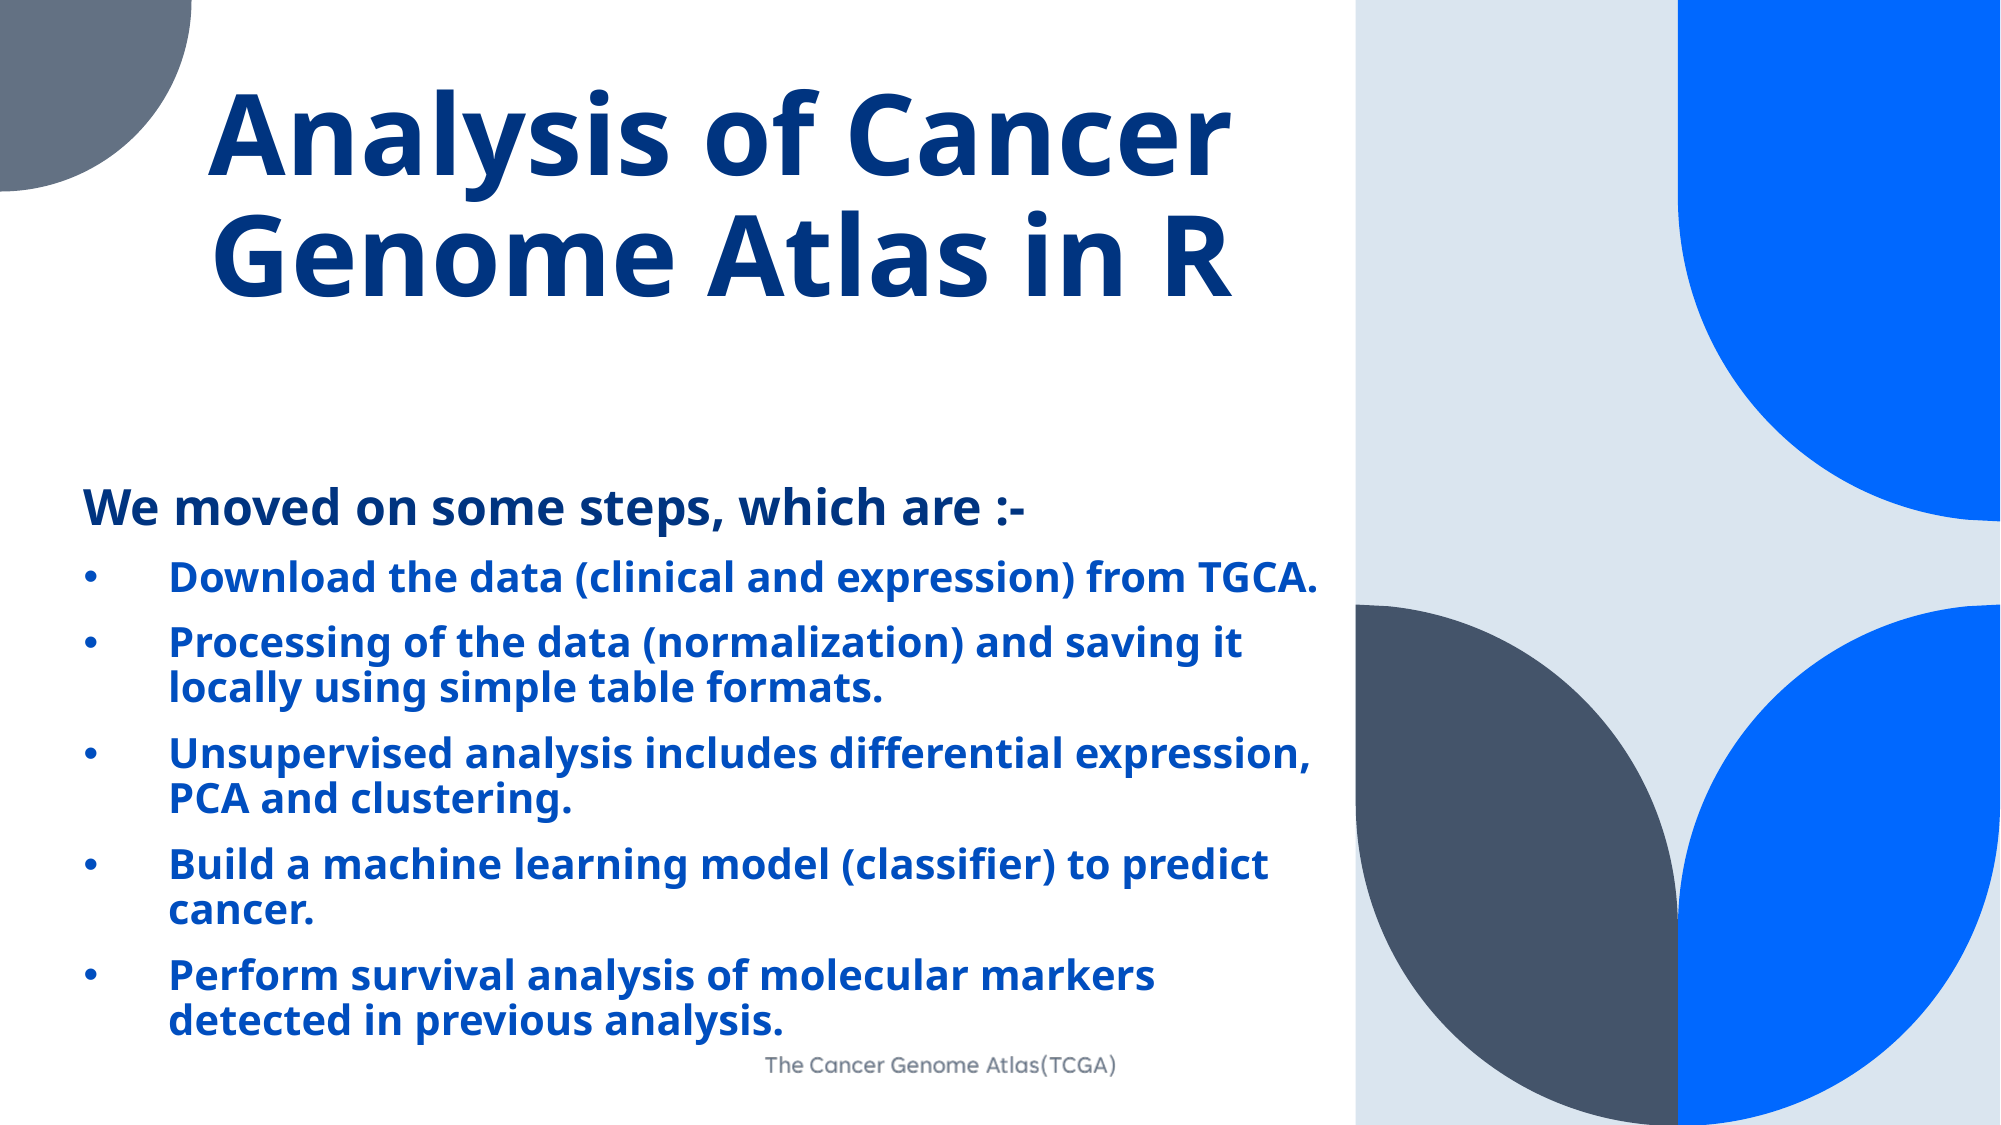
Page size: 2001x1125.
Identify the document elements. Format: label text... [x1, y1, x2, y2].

picture [603, 1033, 1279, 1094]
text_box We moved on some steps, which are :- Download the data (clinical and expression) from TGCA. Processing of the data (normalization) and saving it locally using simple table formats. Unsupervised analysis includes differential expression, PCA and clustering. Build a machine learning model (classifier) to predict cancer. Perform survival analysis of molecular markers detected in previous analysis. [68, 437, 1356, 1125]
title Analysis of Cancer Genome Atlas in R [68, 80, 1375, 479]
